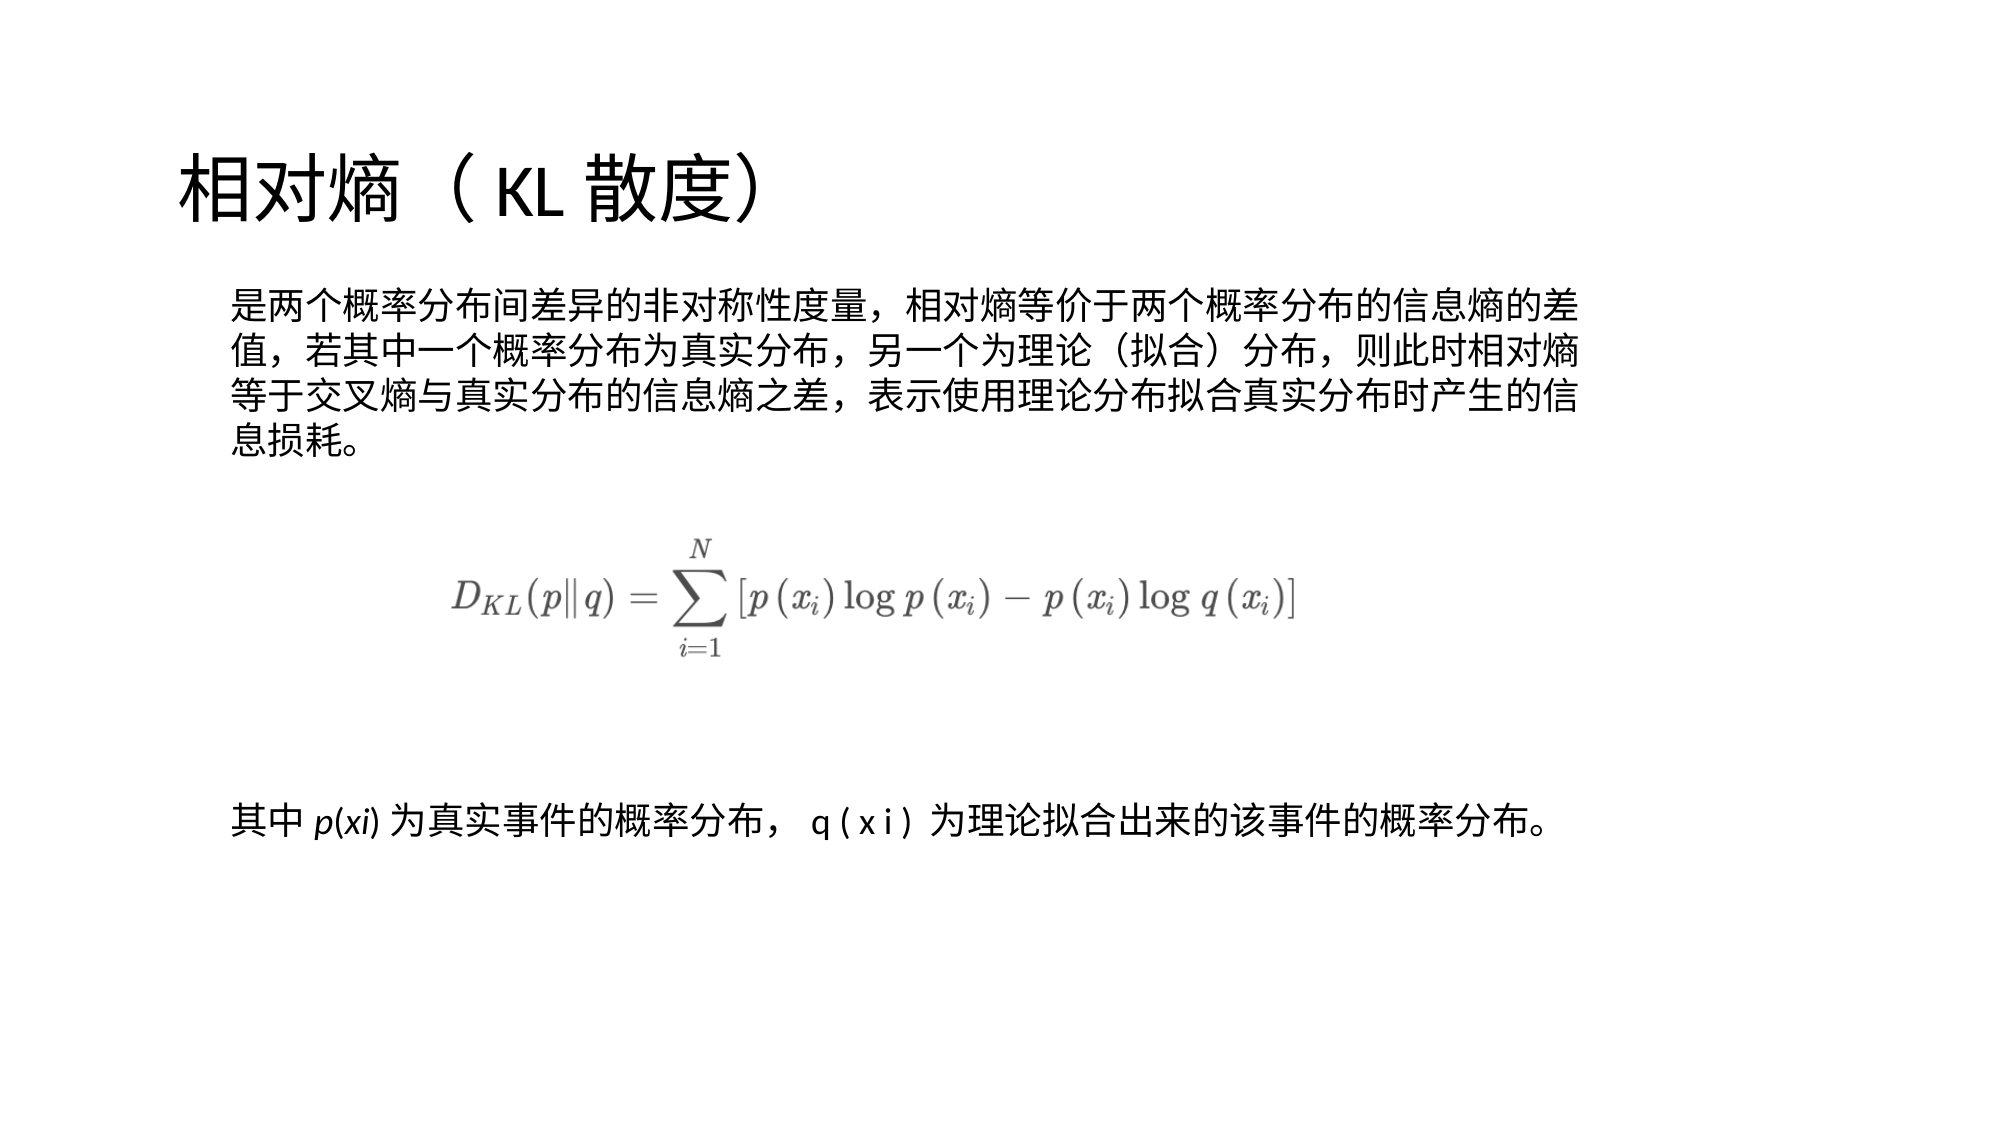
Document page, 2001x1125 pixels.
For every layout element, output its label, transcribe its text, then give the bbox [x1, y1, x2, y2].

text_box 是两个概率分布间差异的非对称性度量，相对熵等价于两个概率分布的信息熵的差值，若其中一个概率分布为真实分布，另一个为理论（拟合）分布，则此时相对熵等于交叉熵与真实分布的信息熵之差，表示使用理论分布拟合真实分布时产生的信息损耗。 [215, 274, 1618, 470]
text_box 其中p(xi​)为真实事件的概率分布，q ( x i ) 为理论拟合出来的该事件的概率分布。 [215, 789, 1618, 850]
text_box 相对熵（KL散度） [162, 133, 866, 239]
picture [393, 508, 1440, 711]
